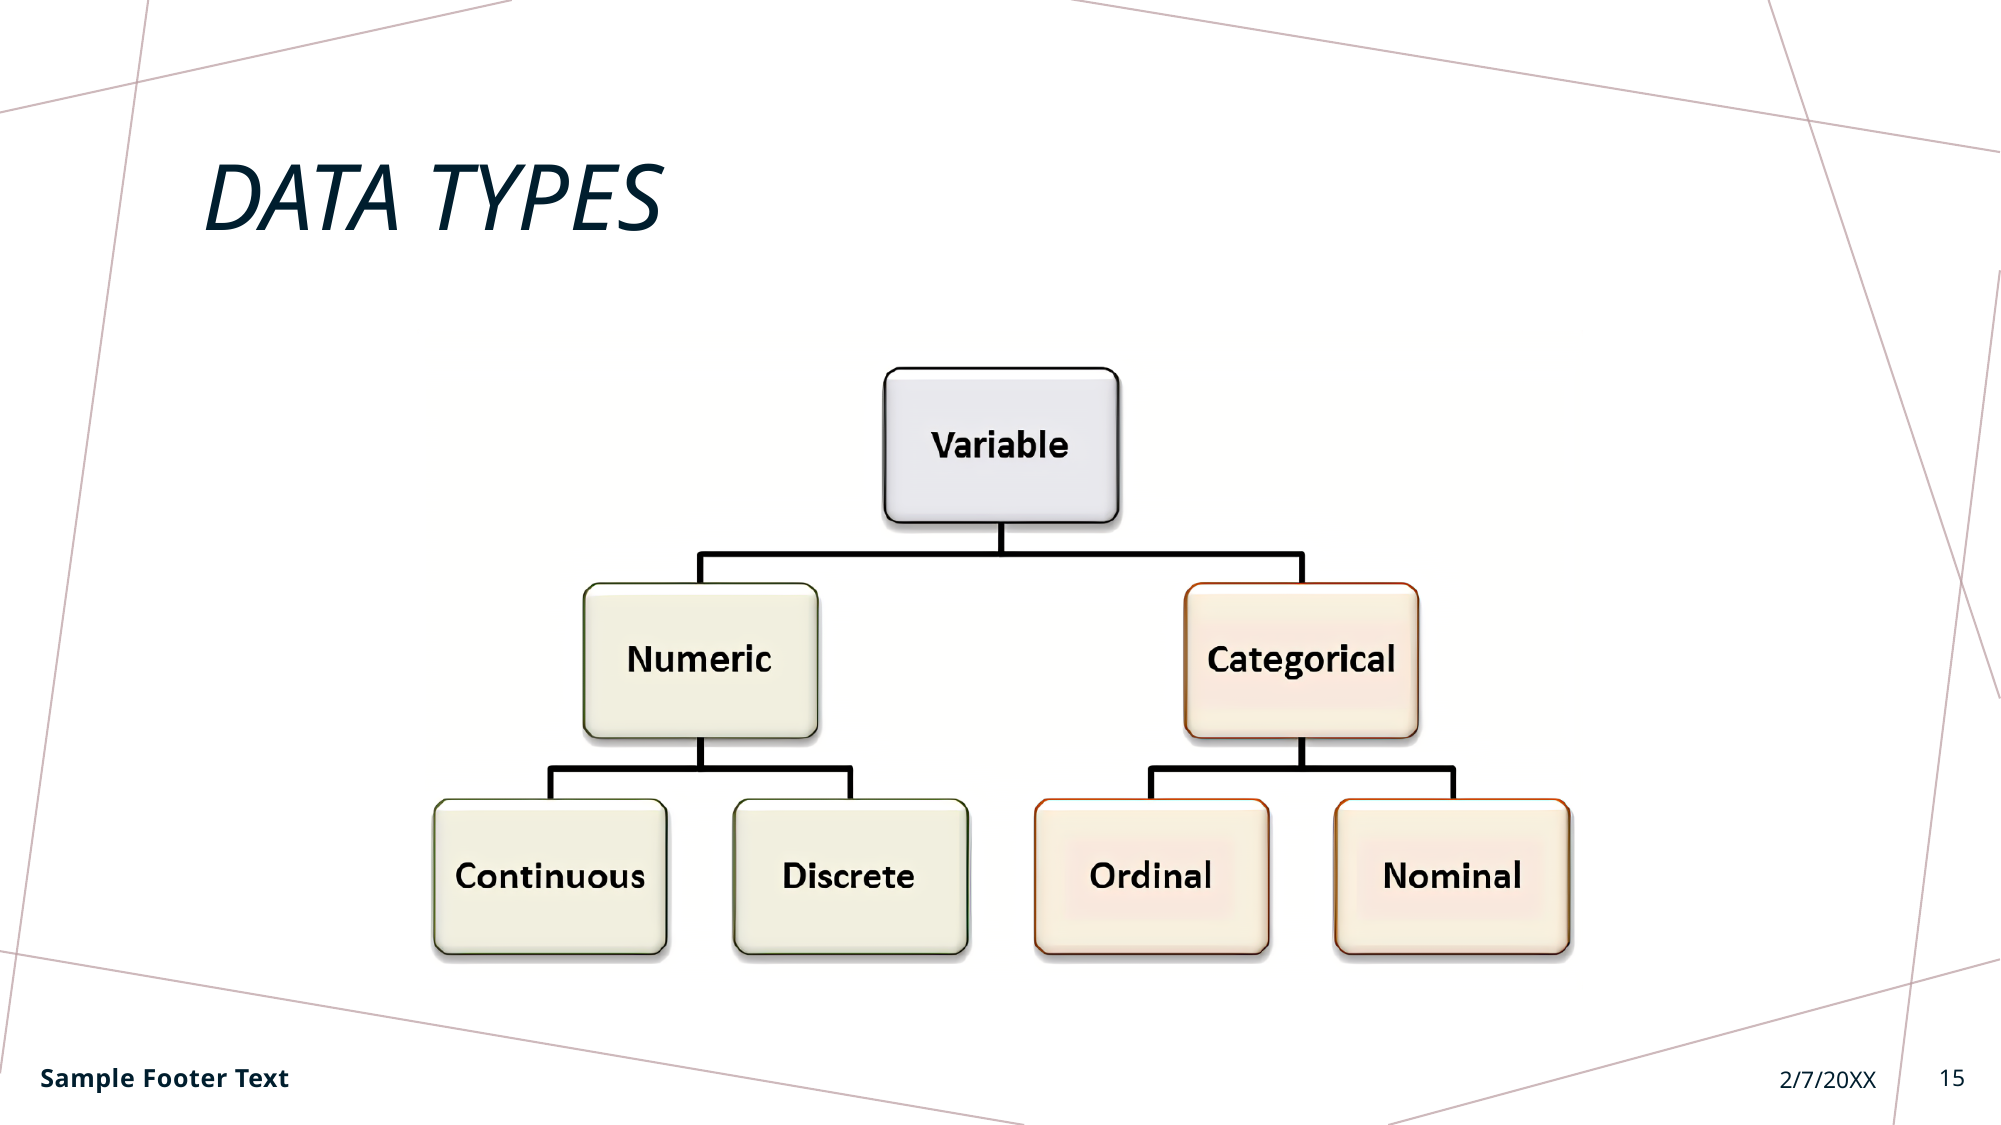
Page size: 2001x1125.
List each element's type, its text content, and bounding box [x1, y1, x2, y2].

footer Sample Footer Text [25, 1049, 764, 1110]
slide_number 15 [1903, 1049, 1981, 1110]
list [417, 329, 1583, 990]
title Data types [187, 87, 1813, 315]
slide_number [1203, 1049, 1892, 1110]
